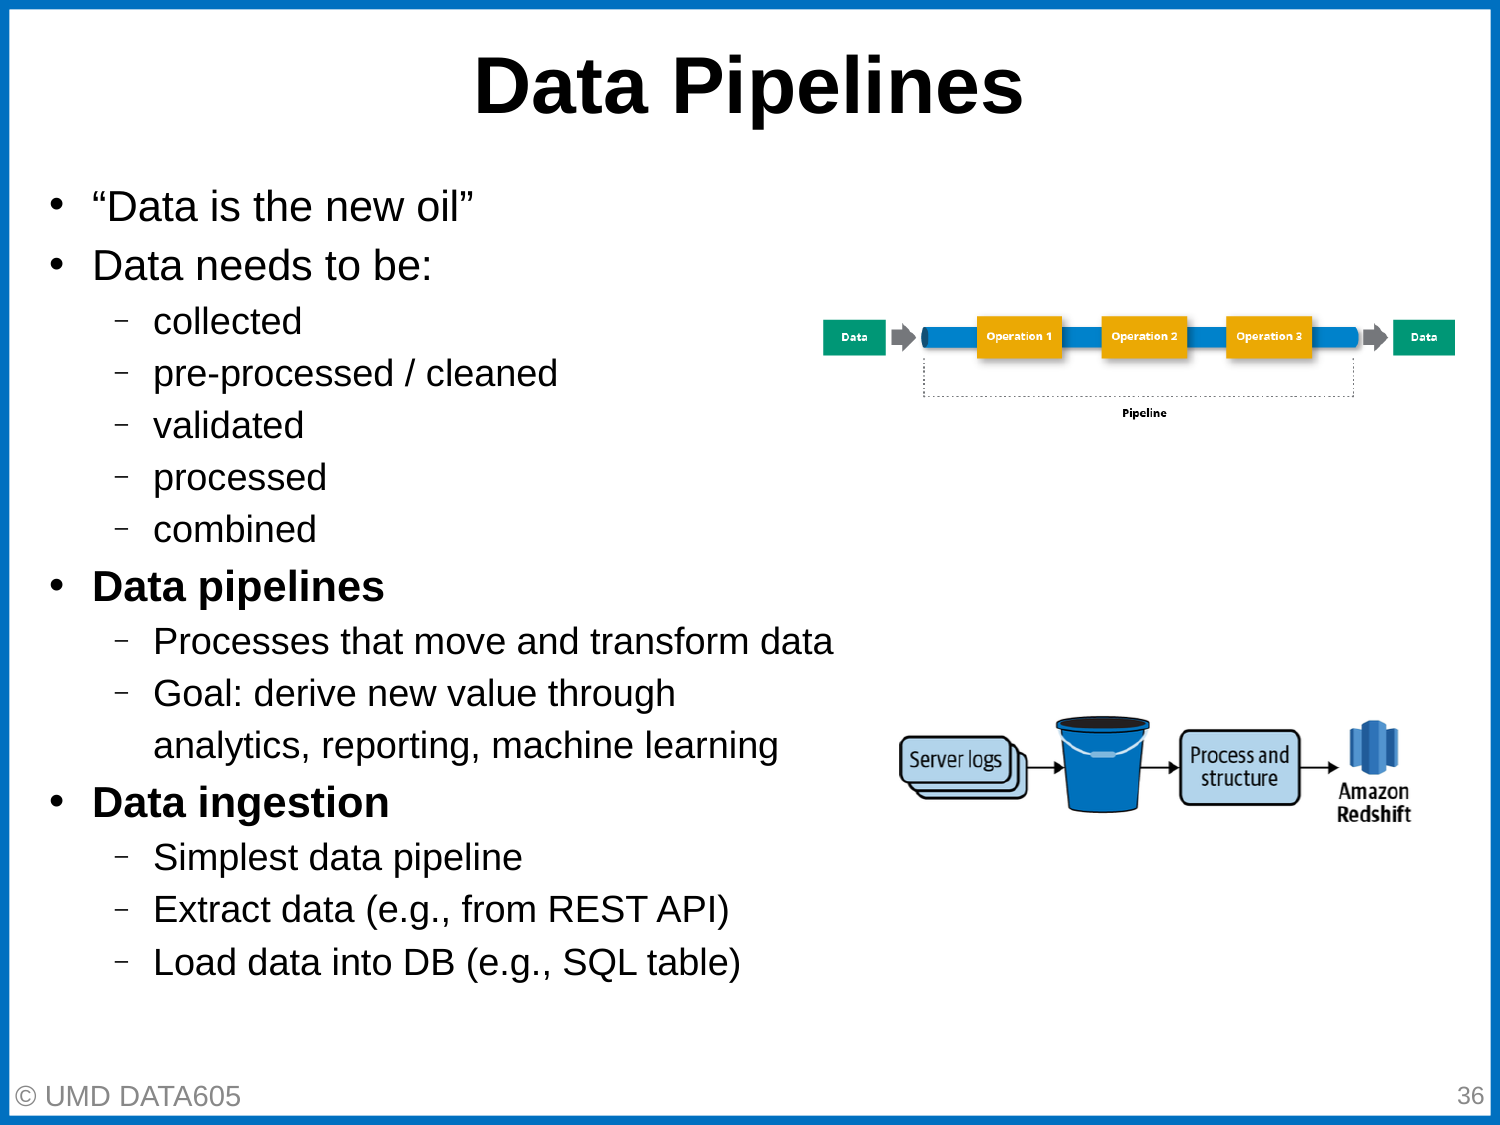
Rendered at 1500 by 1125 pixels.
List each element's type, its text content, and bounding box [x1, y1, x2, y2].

title Data Pipelines [24, 24, 1475, 138]
slide_number ‹#› [1149, 1065, 1500, 1125]
picture [823, 306, 1455, 420]
list “Data is the new oil” Data needs to be: collected pre-processed / cleaned validated processed combined Data pipelines Processes that move and transform data Goal: derive new value through analytics, reporting, machine learning Data ingestion Simplest data pipeline Extract data (e.g., from REST API) Load data into DB (e.g., SQL table) [24, 162, 852, 1025]
picture [869, 702, 1441, 834]
